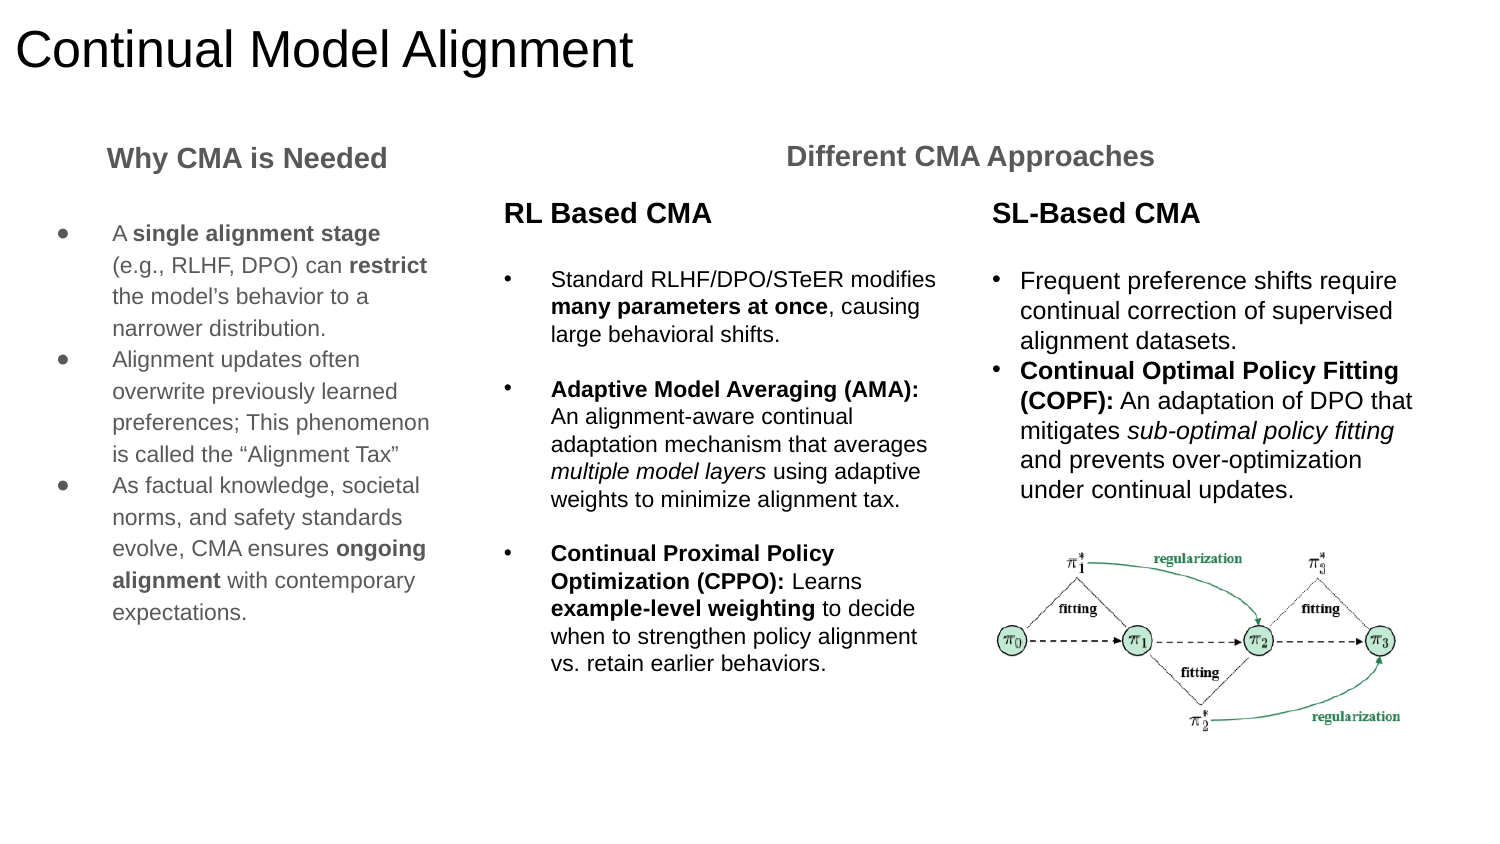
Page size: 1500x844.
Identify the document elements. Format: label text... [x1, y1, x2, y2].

title Continual Model Alignment [0, 0, 1399, 95]
text_box SL-Based CMA Frequent preference shifts require continual correction of supervised alignment datasets. Continual Optimal Policy Fitting (COPF): An adaptation of DPO that mitigates sub-optimal policy fitting and prevents over-optimization under continual updates. [984, 187, 1438, 512]
list Why CMA is Needed A single alignment stage (e.g., RLHF, DPO) can restrict the model’s behavior to a narrower distribution. Alignment updates often overwrite previously learned preferences; This phenomenon is called the “Alignment Tax” As factual knowledge, societal norms, and safety standards evolve, CMA ensures ongoing alignment with contemporary expectations. [21, 118, 455, 681]
text_box Different CMA Approaches [468, 117, 1455, 678]
picture [963, 545, 1408, 742]
text_box RL Based CMA Standard RLHF/DPO/STeER modifies many parameters at once, causing large behavioral shifts. Adaptive Model Averaging (AMA): An alignment-aware continual adaptation mechanism that averages multiple model layers using adaptive weights to minimize alignment tax. Continual Proximal Policy Optimization (CPPO): Learns example-level weighting to decide when to strengthen policy alignment vs. retain earlier behaviors. [496, 187, 950, 684]
